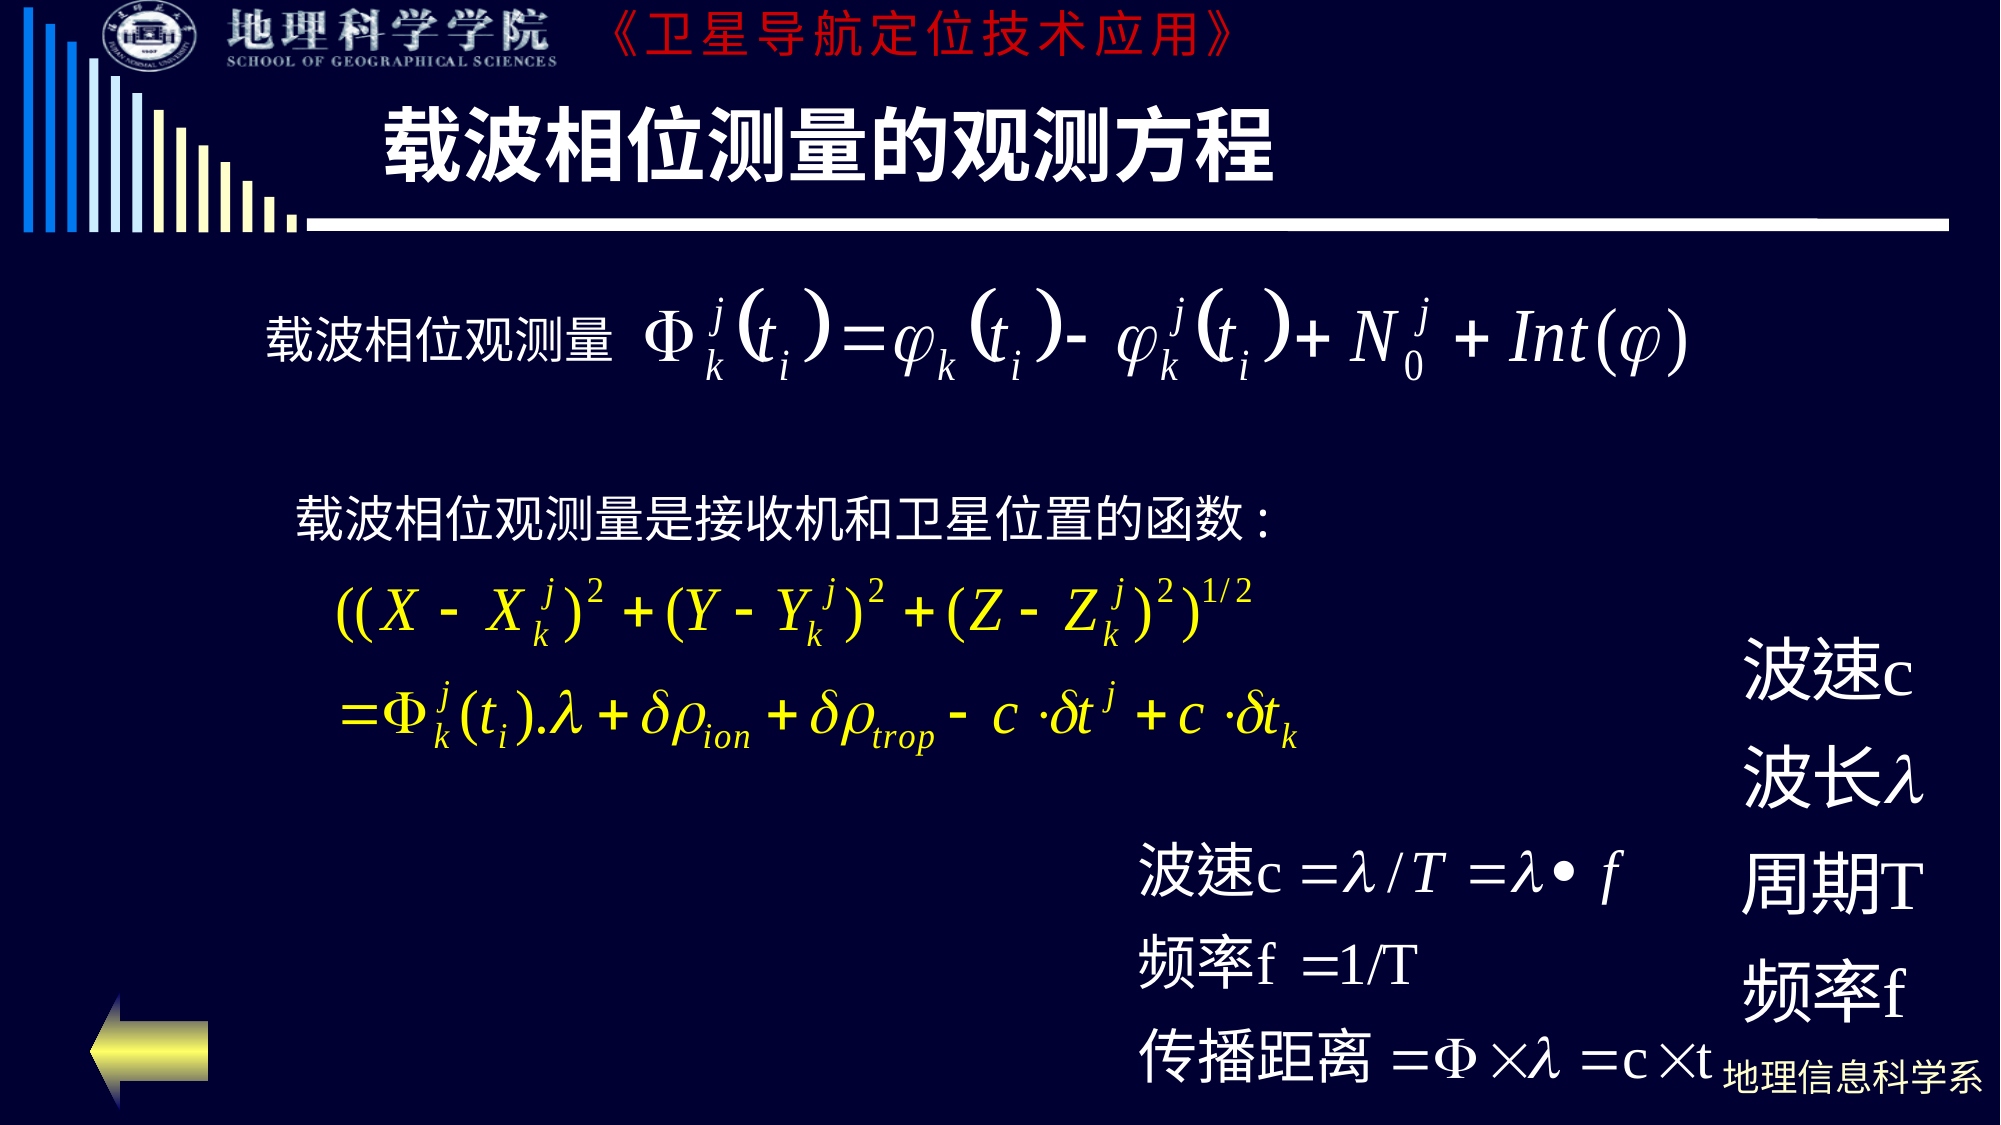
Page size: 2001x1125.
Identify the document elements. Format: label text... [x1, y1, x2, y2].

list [633, 278, 1697, 396]
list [1129, 829, 1721, 1096]
text_box 载波相位观测量 [249, 301, 628, 377]
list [1732, 623, 1934, 1037]
text_box 载波相位观测量是接收机和卫星位置的函数: [279, 479, 1367, 555]
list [326, 562, 1308, 766]
title 载波相位测量的观测方程 [366, 78, 1900, 208]
text_box [90, 992, 209, 1111]
